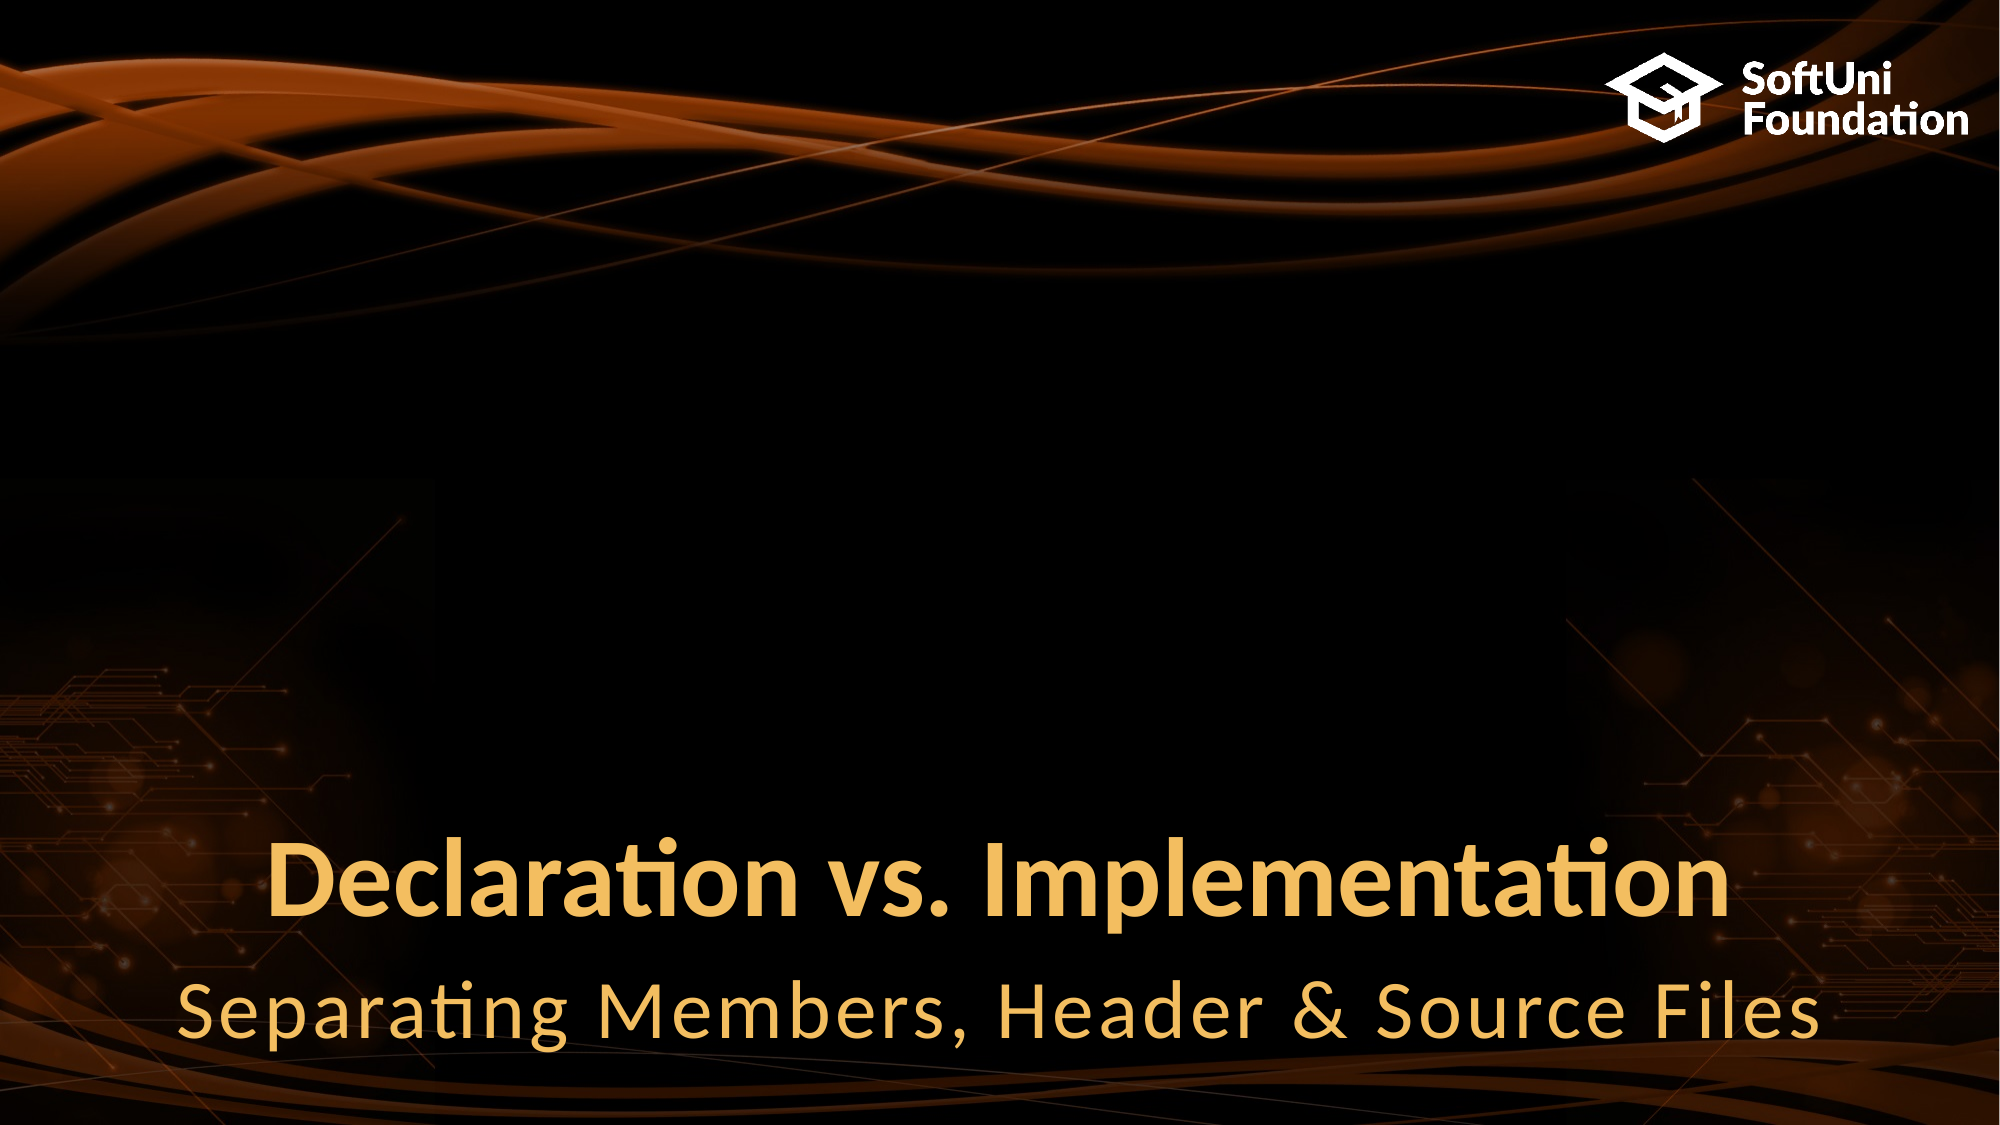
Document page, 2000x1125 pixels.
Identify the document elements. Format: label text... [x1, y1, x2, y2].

list Separating Members, Header & Source Files [149, 944, 1850, 1062]
title Declaration vs. Implementation [149, 812, 1850, 944]
picture [0, 0, 2000, 1125]
